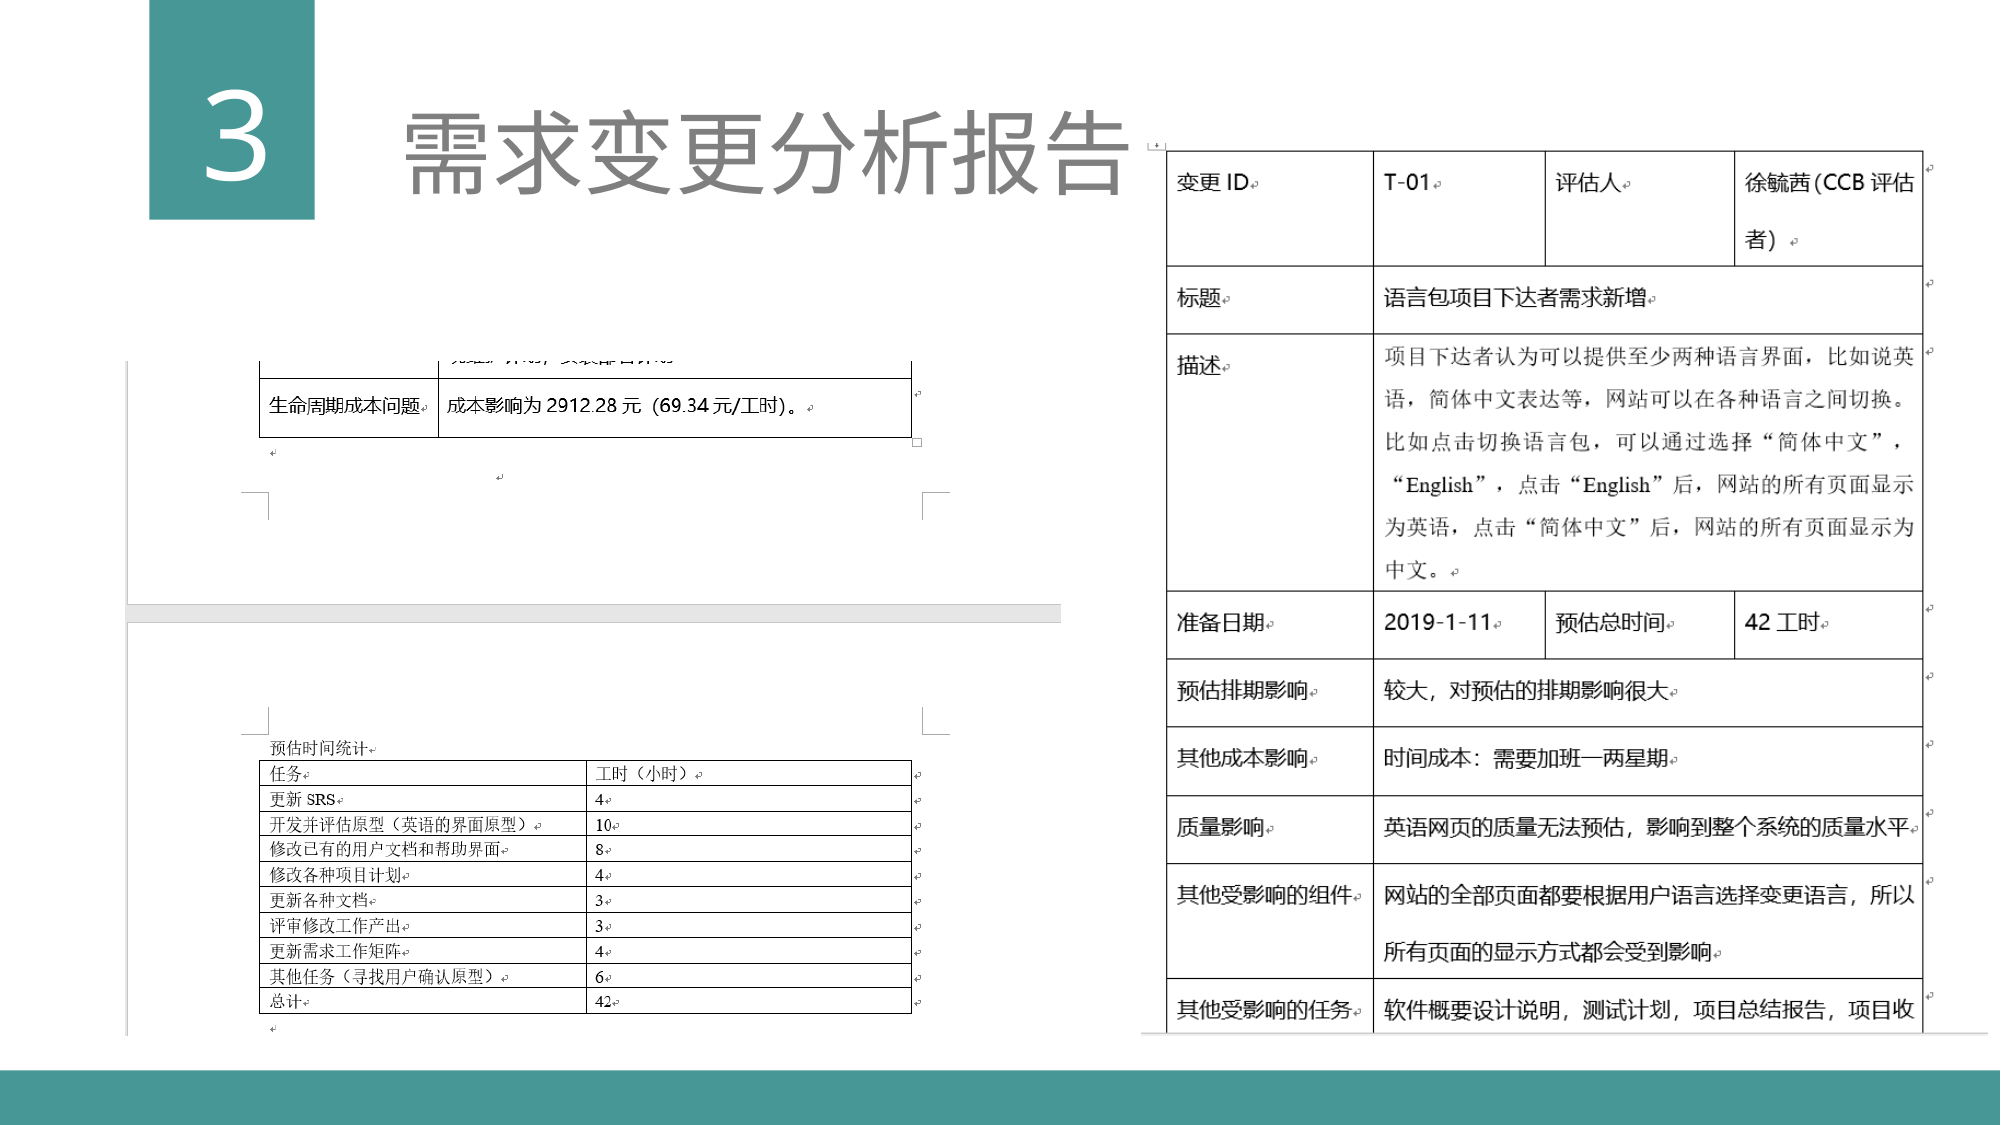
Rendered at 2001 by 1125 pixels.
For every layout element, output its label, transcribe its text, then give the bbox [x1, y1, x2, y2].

text_box [149, 0, 315, 220]
picture [1141, 143, 1988, 1036]
text_box 3 [154, 48, 320, 213]
picture [125, 361, 1062, 1036]
text_box [0, 1070, 2000, 1125]
text_box 需求变更分析报告 [385, 88, 1426, 214]
